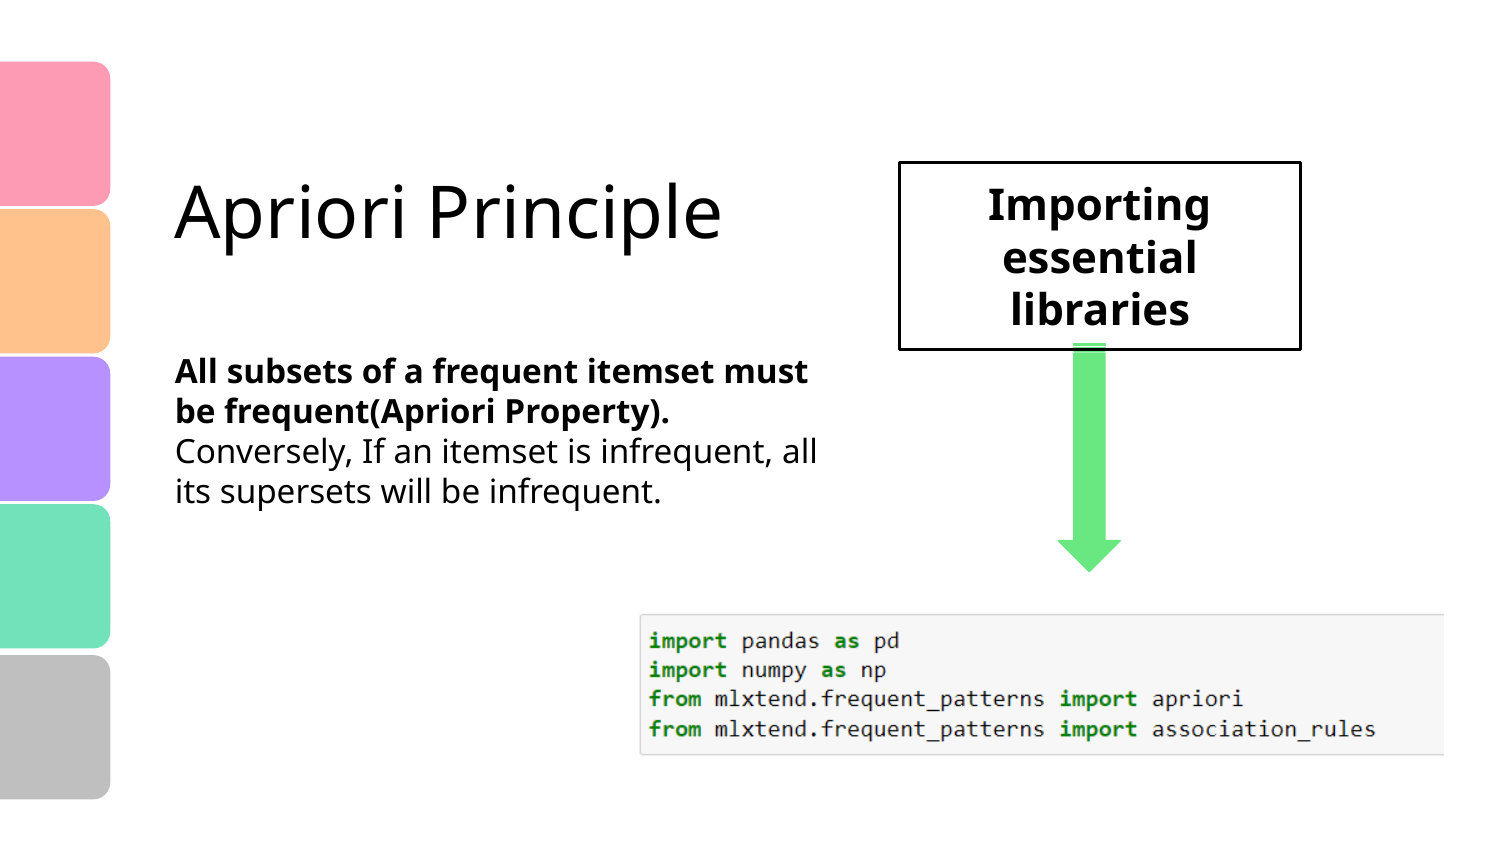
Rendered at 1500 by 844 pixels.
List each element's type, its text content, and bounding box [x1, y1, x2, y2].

text_box [1058, 353, 1121, 572]
text_box [0, 504, 111, 649]
text_box [0, 655, 111, 800]
text_box Importing essential libraries [899, 162, 1301, 350]
subtitle All subsets of a frequent itemset must be frequent(Apriori Property). Conversely, If an itemset is infrequent, all its supersets will be infrequent. [134, 289, 840, 572]
text_box [0, 356, 111, 501]
title Apriori Principle [159, 162, 864, 257]
picture [635, 604, 1444, 763]
text_box [0, 209, 111, 354]
text_box [0, 61, 111, 206]
